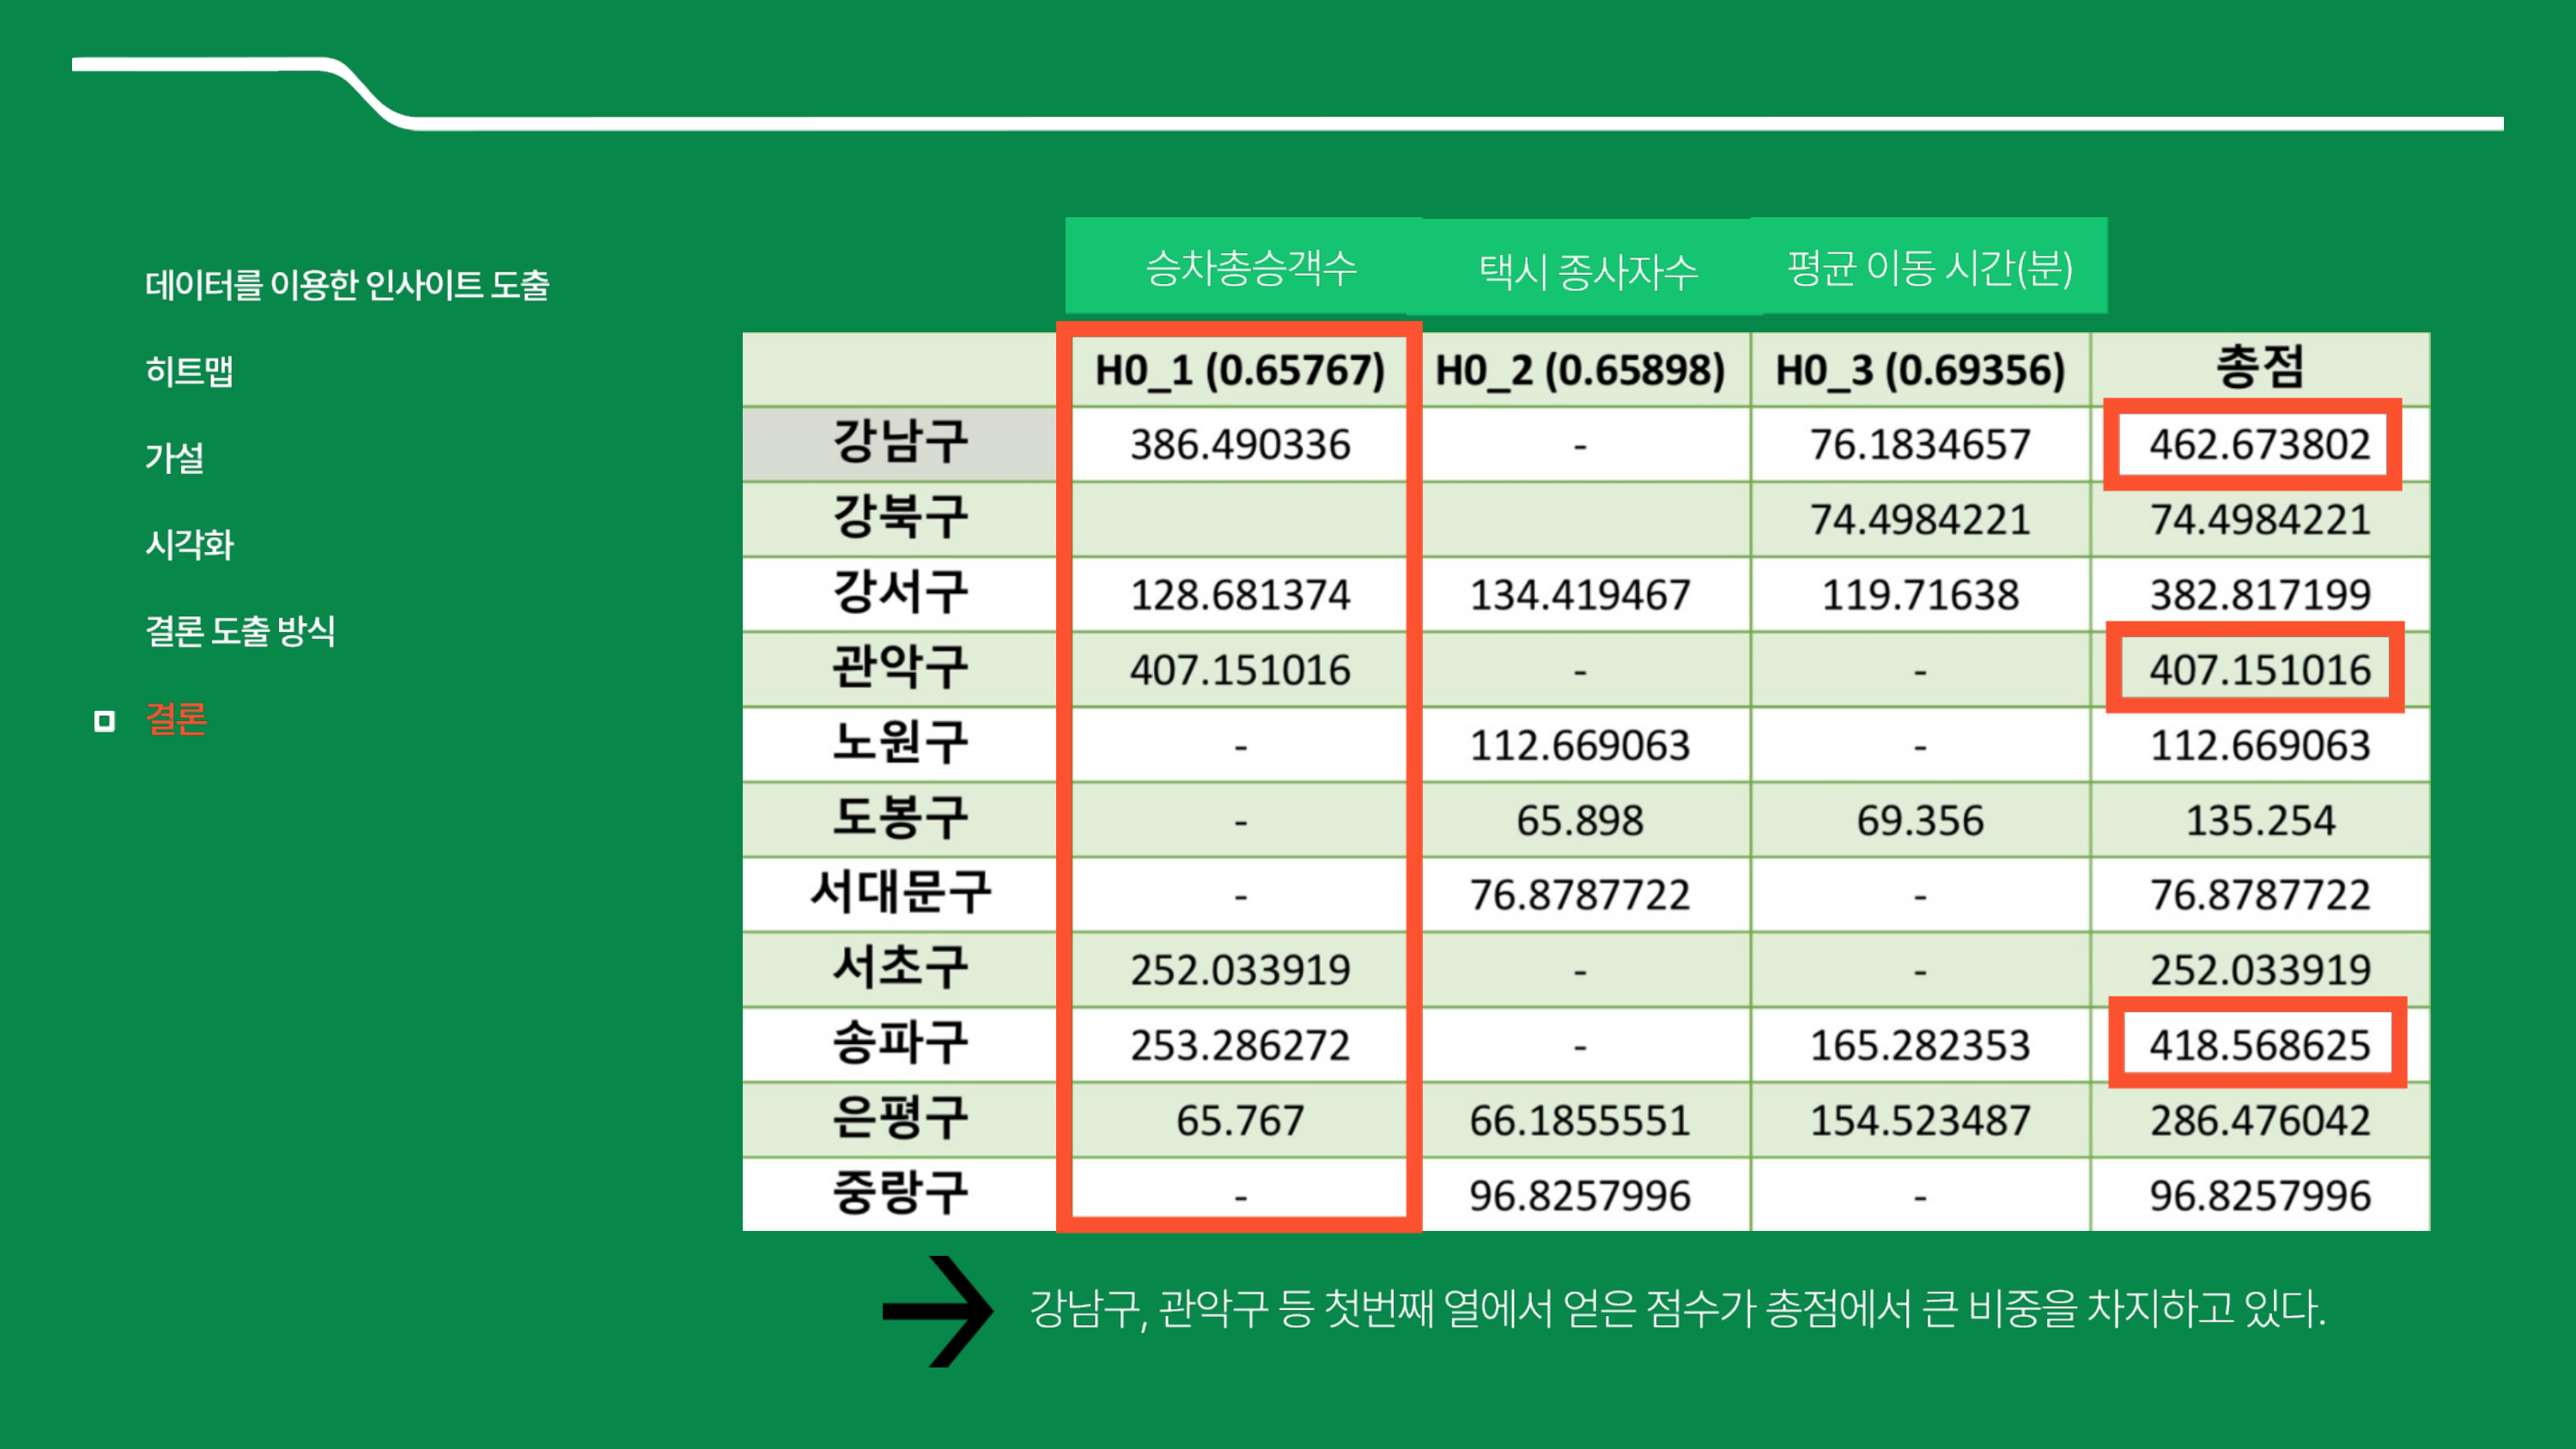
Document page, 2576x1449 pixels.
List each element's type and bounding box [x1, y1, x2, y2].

text_box [72, 56, 2504, 131]
text_box [2208, 517, 2302, 817]
text_box [1055, 321, 1423, 1234]
text_box [94, 711, 116, 733]
picture [138, 256, 570, 755]
text_box [2205, 294, 2300, 518]
picture [1023, 1271, 2348, 1361]
text_box [2210, 892, 2305, 1192]
text_box [743, 217, 2433, 1232]
text_box [883, 1256, 994, 1367]
